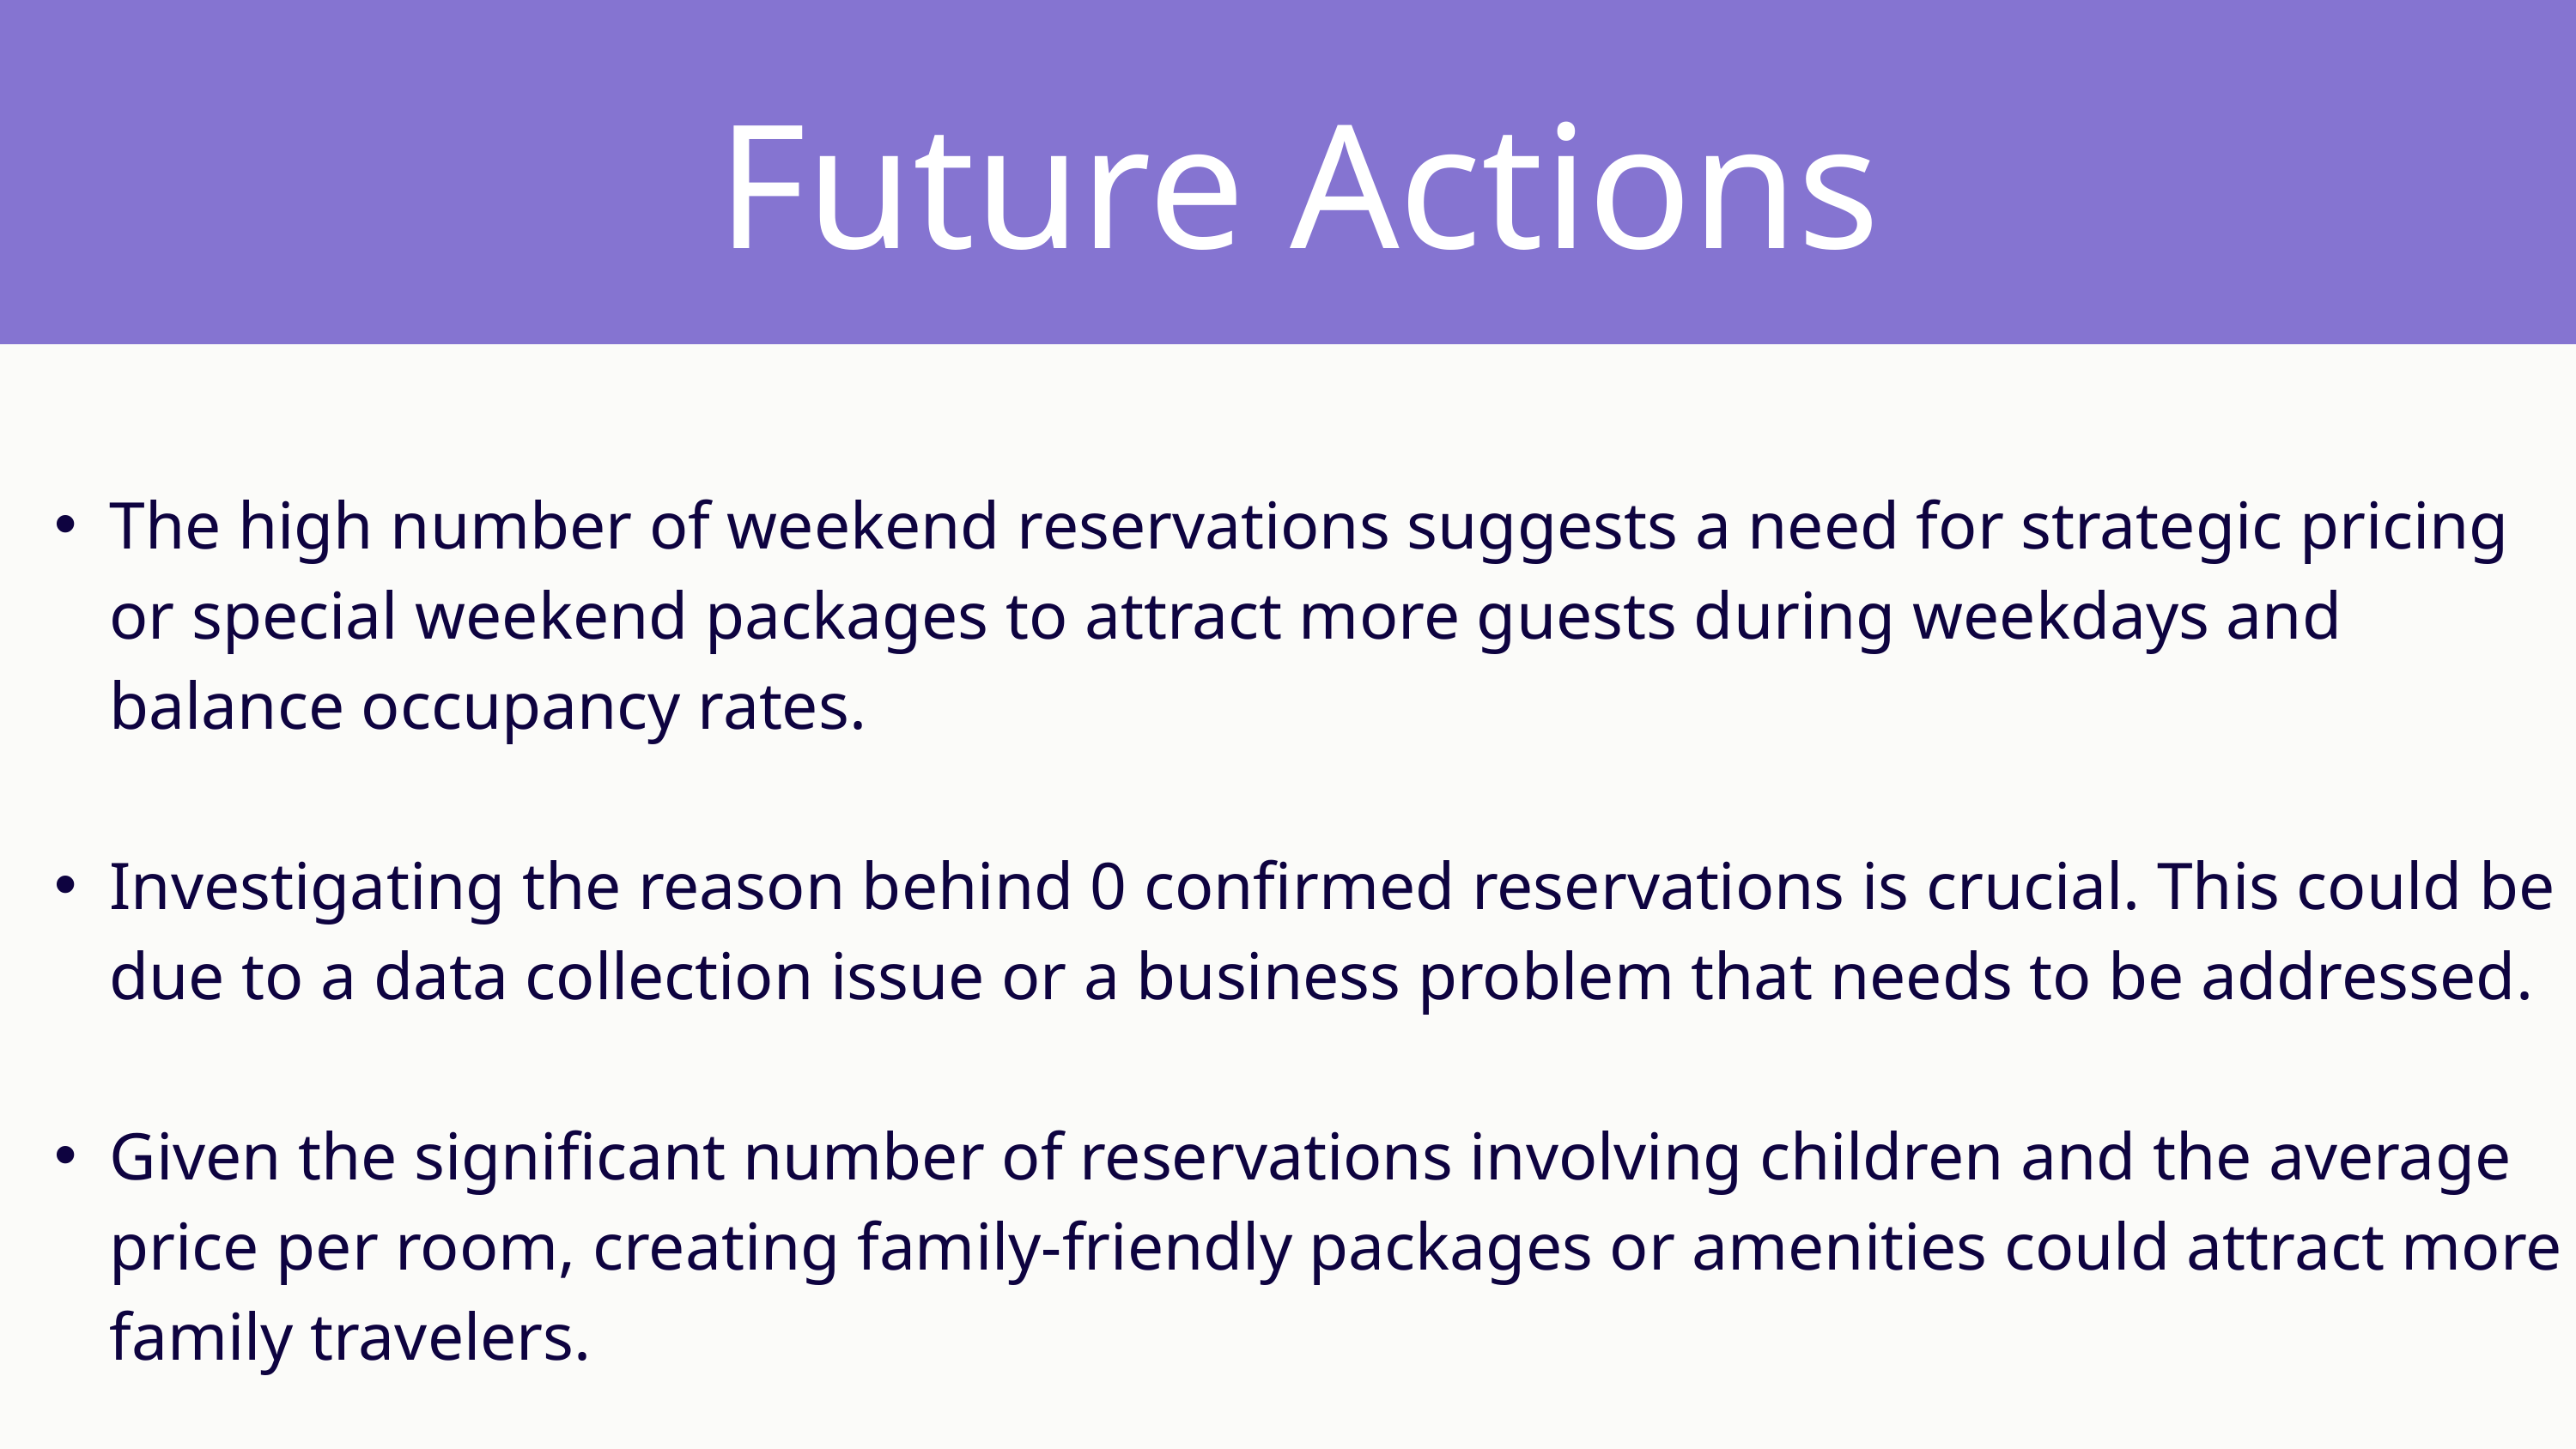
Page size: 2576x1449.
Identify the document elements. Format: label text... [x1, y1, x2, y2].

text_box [0, 0, 2576, 345]
text_box The high number of weekend reservations suggests a need for strategic pricing or special weekend packages to attract more guests during weekdays and balance occupancy rates. Investigating the reason behind 0 confirmed reservations is crucial. This could be due to a data collection issue or a business problem that needs to be addressed. Given the significant number of reservations involving children and the average price per room, creating family-friendly packages or amenities could attract more family travelers. [0, 381, 2576, 1373]
